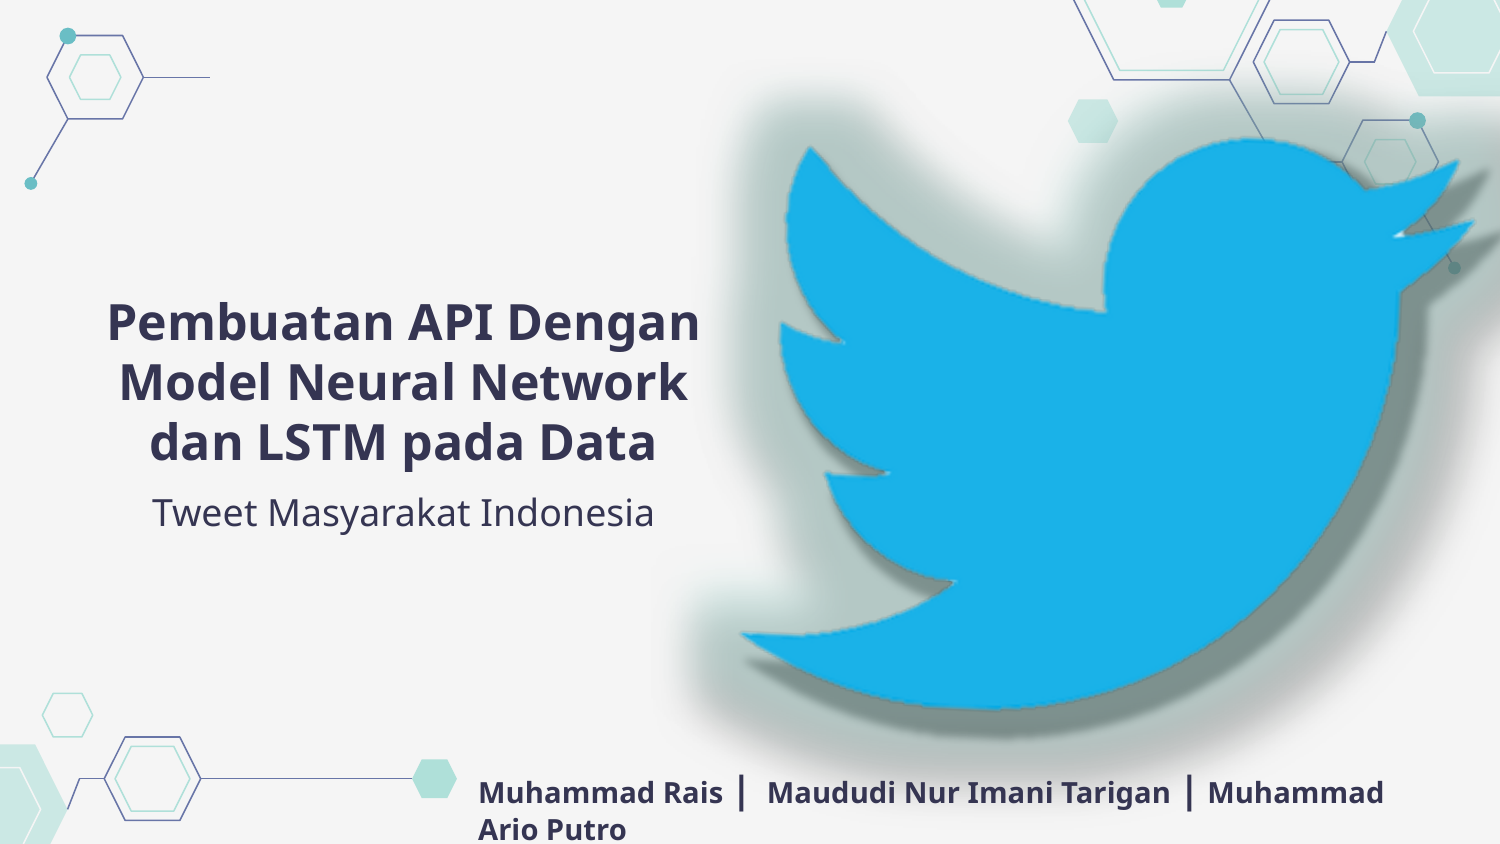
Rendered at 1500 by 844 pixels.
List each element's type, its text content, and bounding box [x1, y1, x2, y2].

text_box Tweet Masyarakat Indonesia [57, 473, 595, 552]
title Pembuatan API Dengan Model Neural Network dan LSTM pada Data [57, 275, 595, 473]
subtitle Muhammad Rais | Maududi Nur Imani Tarigan | Muhammad Ario Putro [463, 750, 595, 829]
picture [582, 0, 1500, 844]
